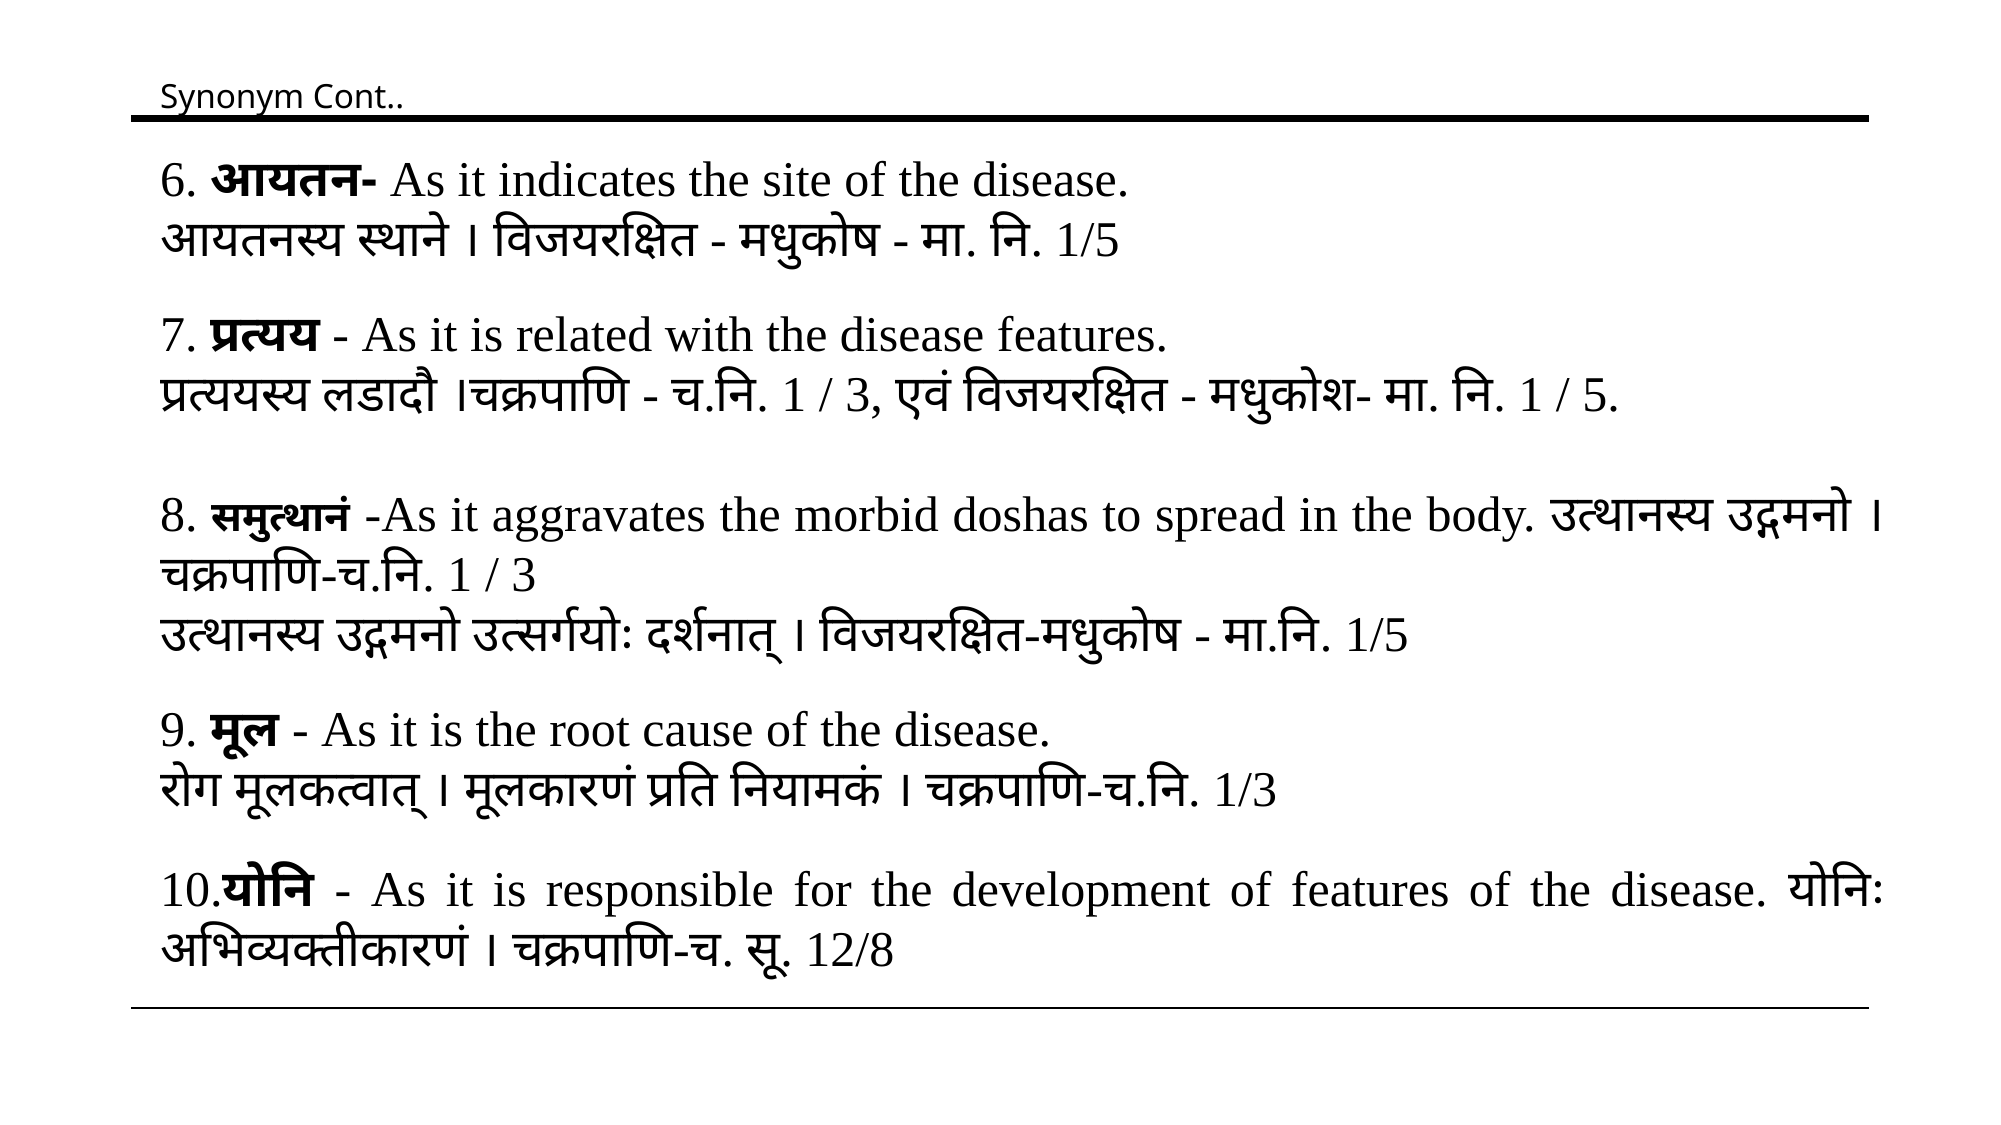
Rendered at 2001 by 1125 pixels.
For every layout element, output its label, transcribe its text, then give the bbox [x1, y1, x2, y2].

text_box Synonym Cont.. [145, 67, 550, 123]
text_box 6. आयतन- As it indicates the site of the disease. आयतनस्य स्थाने । विजयरक्षित - मधुकोष - मा. नि. 1/5 7. प्रत्यय - As it is related with the disease features. प्रत्ययस्य लडादौ ।चक्रपाणि - च.नि. 1 / 3, एवं विजयरक्षित - मधुकोश- मा. नि. 1 / 5. 8. समुत्थानं -As it aggravates the morbid doshas to spread in the body. उत्थानस्य उद्गमनो । चक्रपाणि-च.नि. 1 / 3 उत्थानस्य उद्गमनो उत्सर्गयोः दर्शनात् । विजयरक्षित-मधुकोष - मा.नि. 1/5 9. मूल - As it is the root cause of the disease. रोग मूलकत्वात् । मूलकारणं प्रति नियामकं । चक्रपाणि-च.नि. 1/3 10.योनि - As it is responsible for the development of features of the disease. योनिः अभिव्यक्तीकारणं । चक्रपाणि-च. सू. 12/8 [145, 139, 1900, 984]
